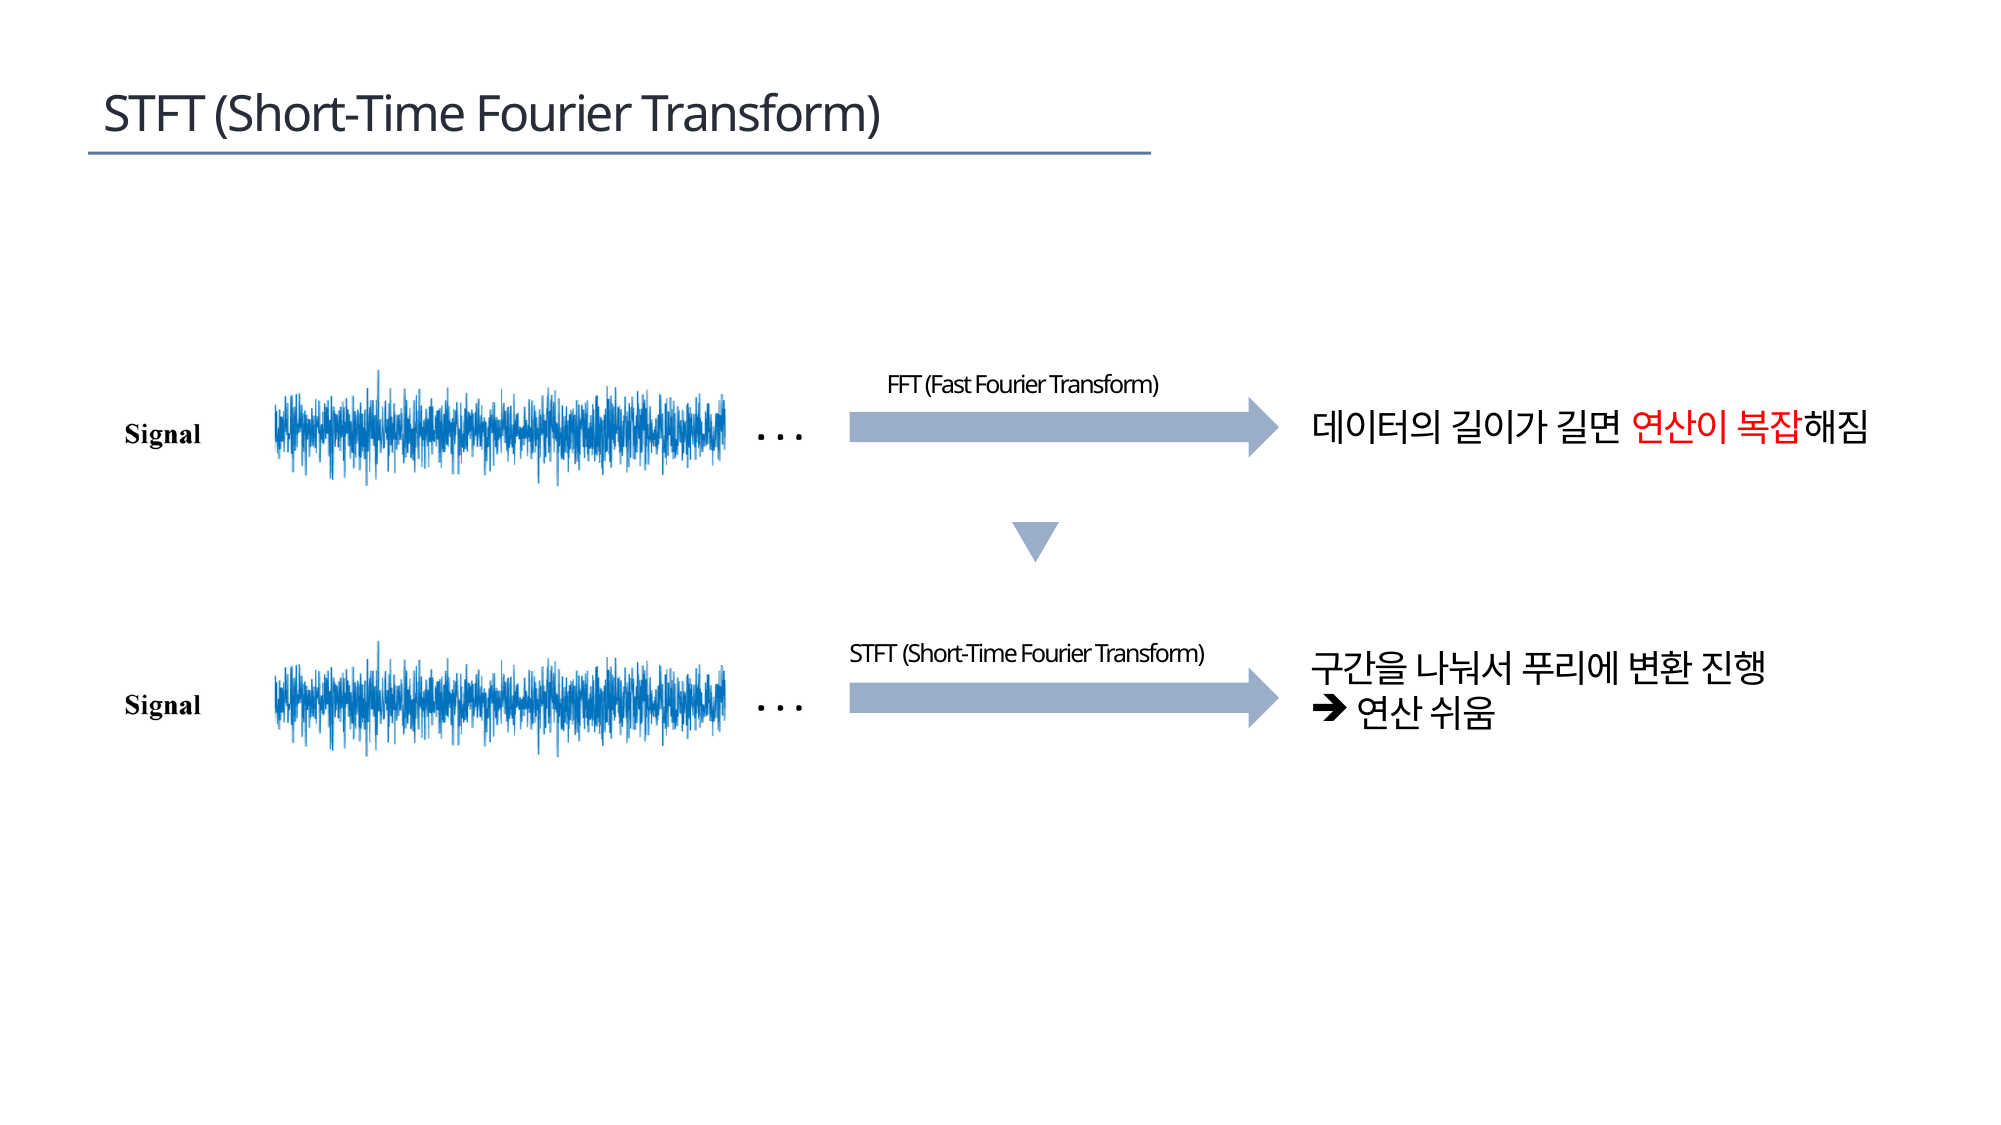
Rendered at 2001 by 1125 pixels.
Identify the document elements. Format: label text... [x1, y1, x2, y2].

picture [73, 631, 834, 765]
text_box FFT (Fast Fourier Transform) [871, 361, 1175, 406]
text_box [87, 150, 1153, 156]
text_box STFT (Short-Time Fourier Transform) [834, 630, 1221, 676]
text_box 데이터의 길이가 길면 연산이 복잡해짐 [1299, 396, 1884, 457]
picture [73, 360, 834, 494]
text_box STFT (Short-Time Fourier Transform) [88, 73, 1070, 149]
text_box 구간을 나눠서 푸리에 변환 진행 연산 쉬움 [1295, 637, 1791, 743]
text_box [848, 663, 1282, 732]
text_box [1009, 520, 1062, 566]
text_box [848, 392, 1282, 462]
